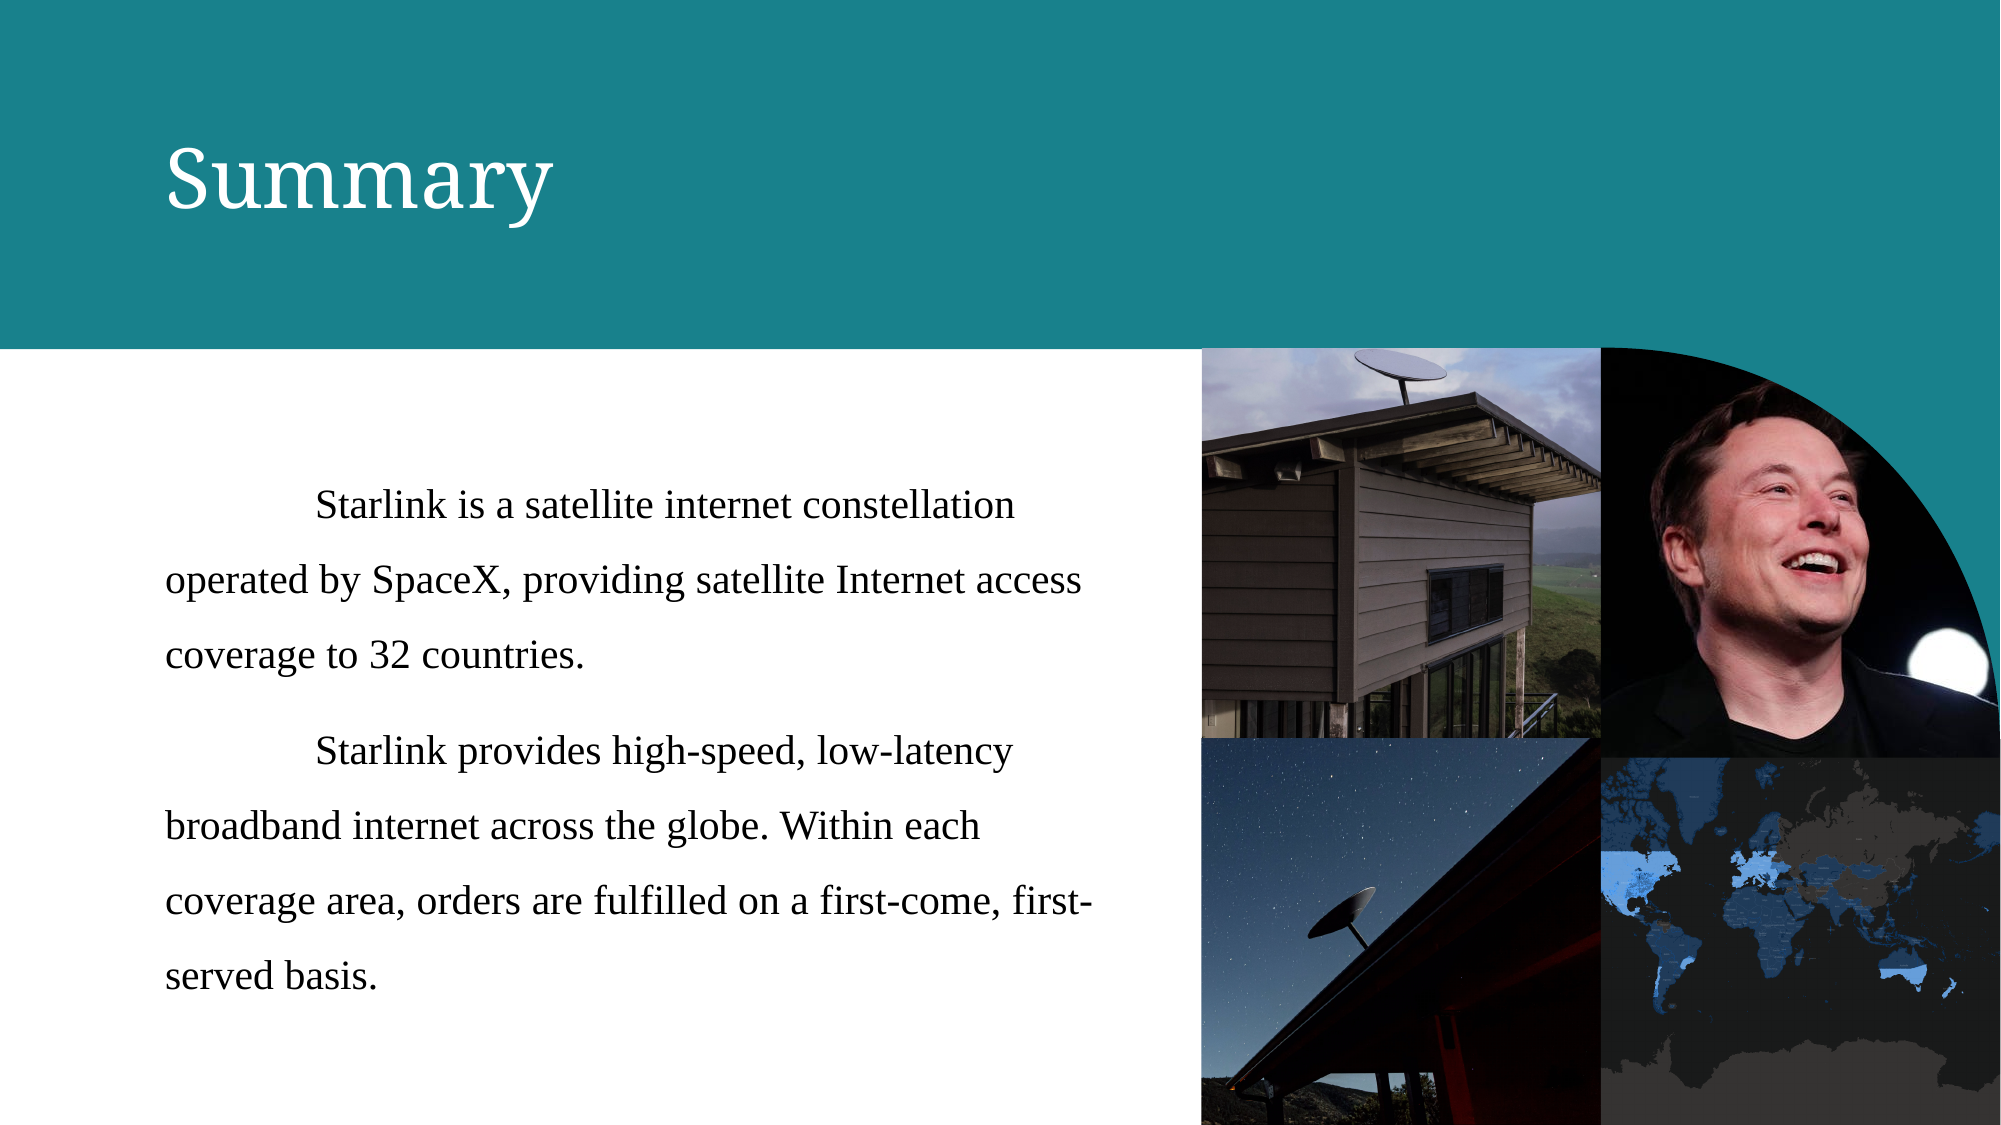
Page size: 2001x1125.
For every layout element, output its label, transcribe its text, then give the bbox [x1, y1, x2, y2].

title Summary [150, 72, 1777, 291]
picture [1201, 347, 2001, 1125]
list Starlink is a satellite internet constellation operated by SpaceX, providing satellite Internet access coverage to 32 countries. Starlink provides high-speed, low-latency broadband internet across the globe. Within each coverage area, orders are fulfilled on a first-come, first-served basis. [150, 444, 1113, 1014]
